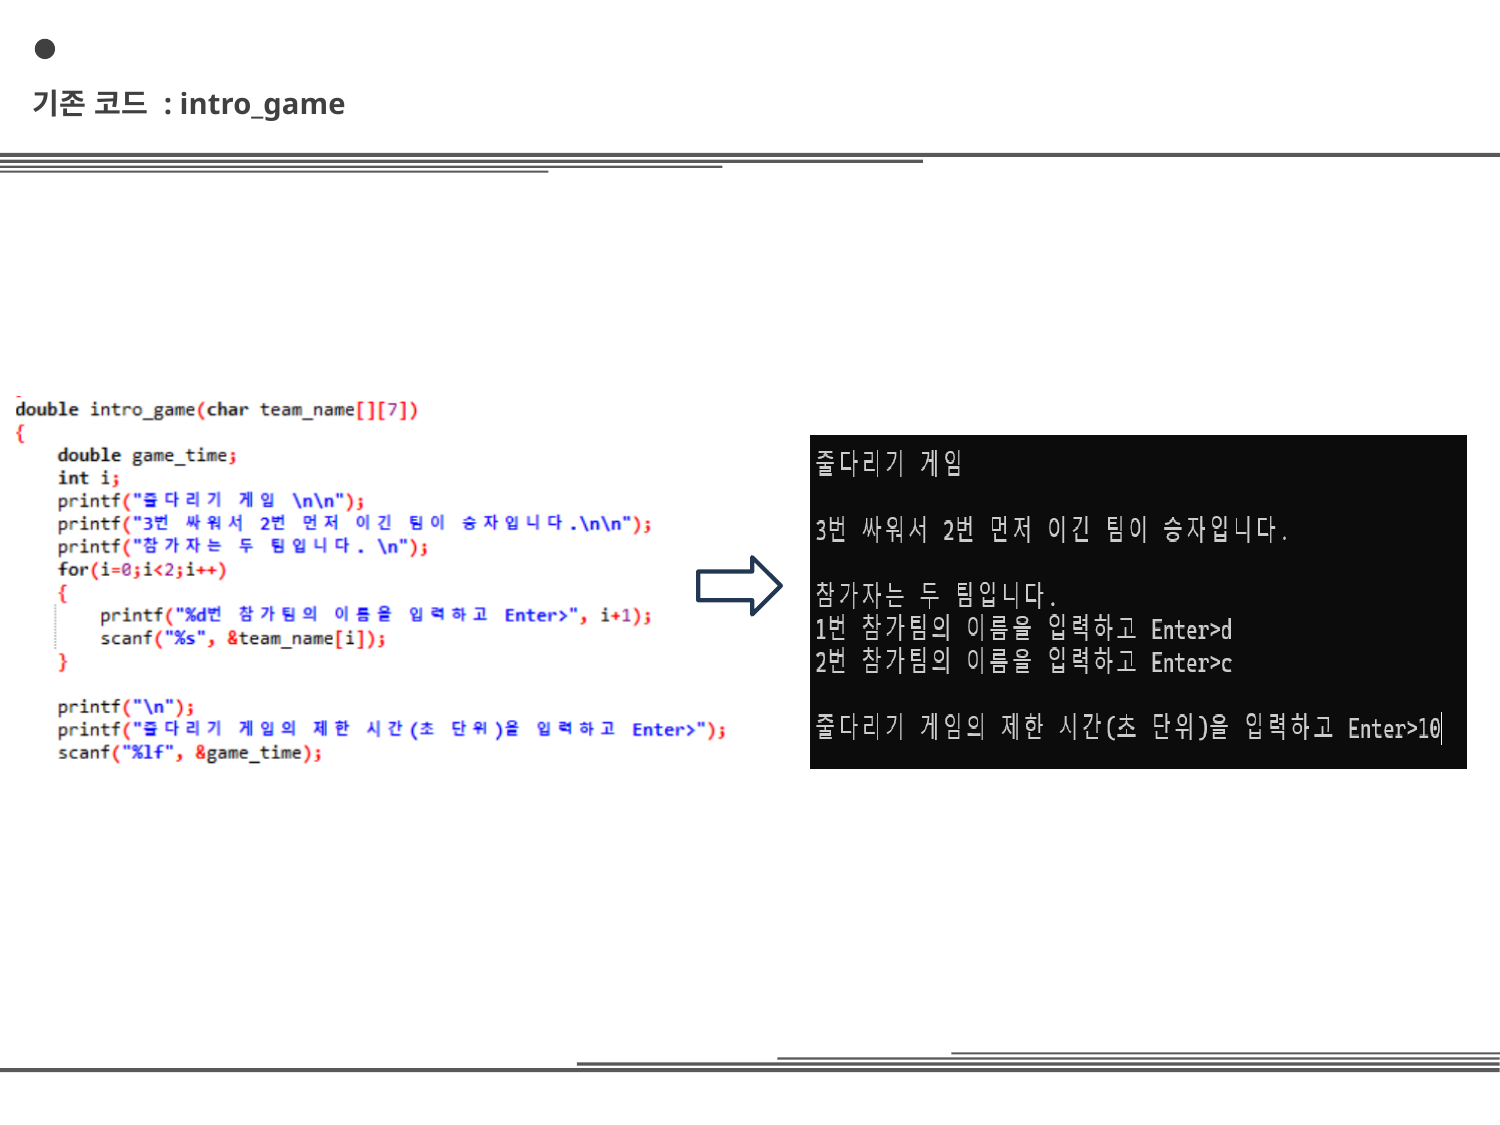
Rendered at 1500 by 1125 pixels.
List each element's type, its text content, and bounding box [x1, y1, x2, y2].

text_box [0, 152, 1500, 173]
text_box [744, 555, 783, 617]
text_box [0, 1052, 1500, 1073]
picture [809, 435, 1468, 769]
text_box [32, 36, 58, 62]
picture [16, 396, 740, 770]
text_box 기존 코드 : intro_game [17, 78, 432, 128]
